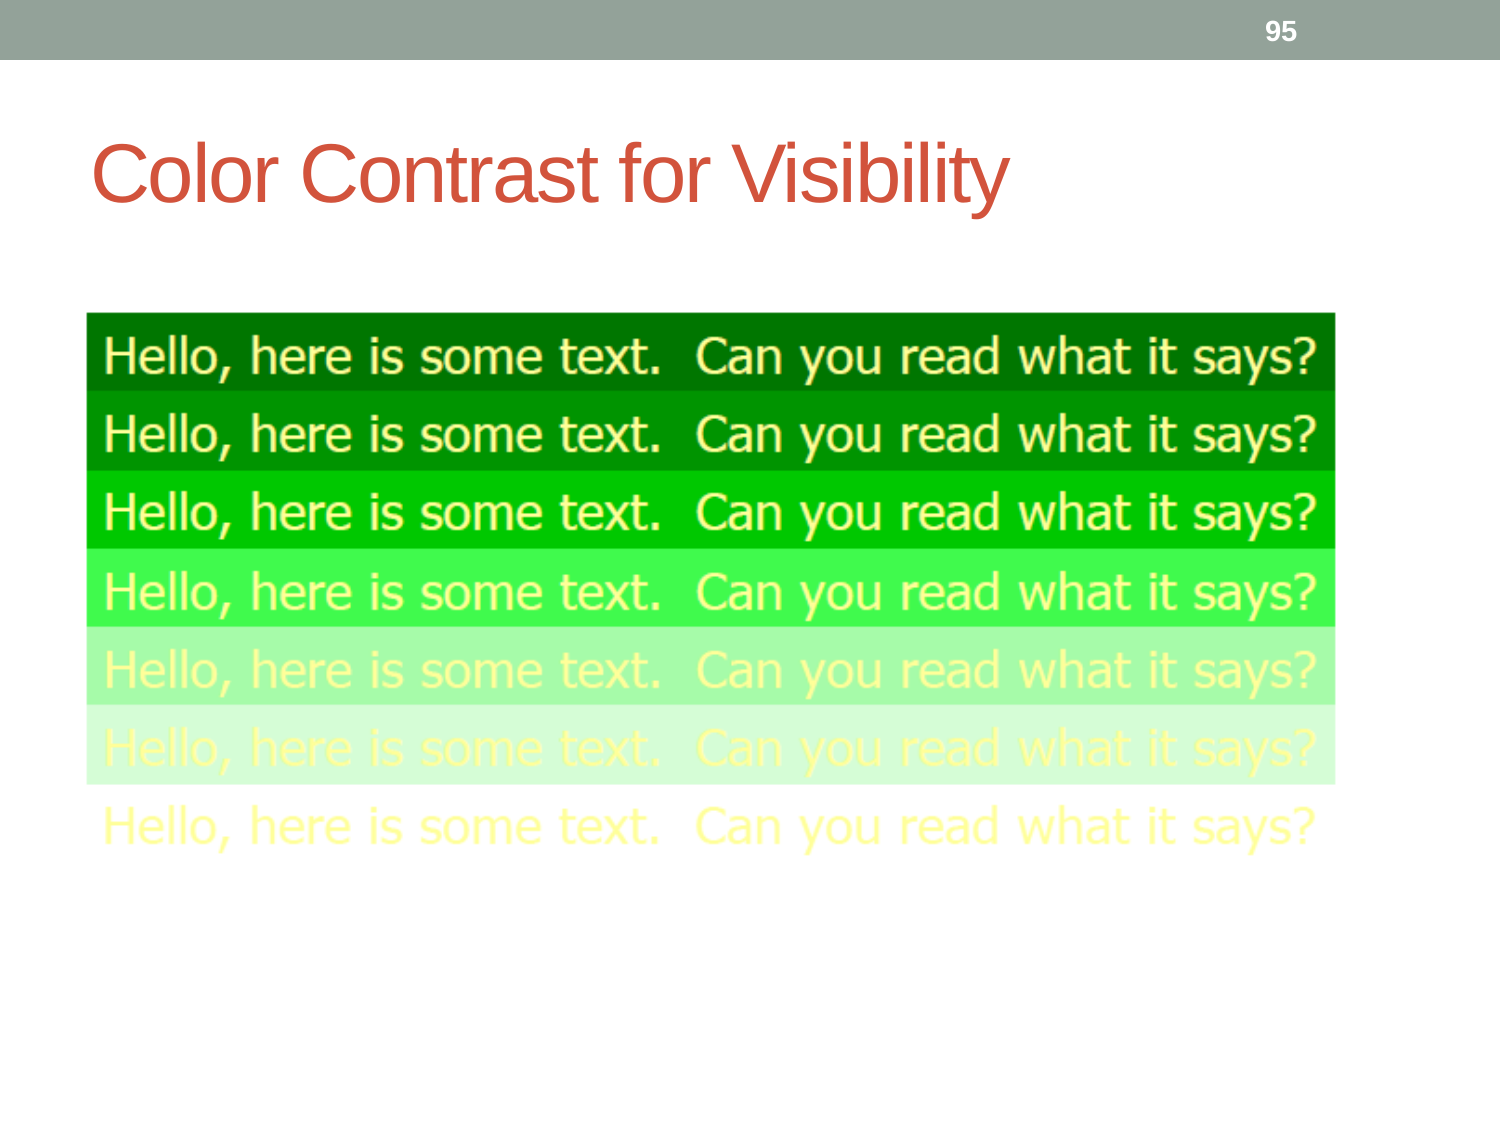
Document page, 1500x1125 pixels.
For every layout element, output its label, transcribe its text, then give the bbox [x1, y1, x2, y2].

picture [37, 249, 1384, 863]
slide_number 95 [1250, 3, 1425, 57]
title Color Contrast for Visibility [75, 87, 1425, 250]
